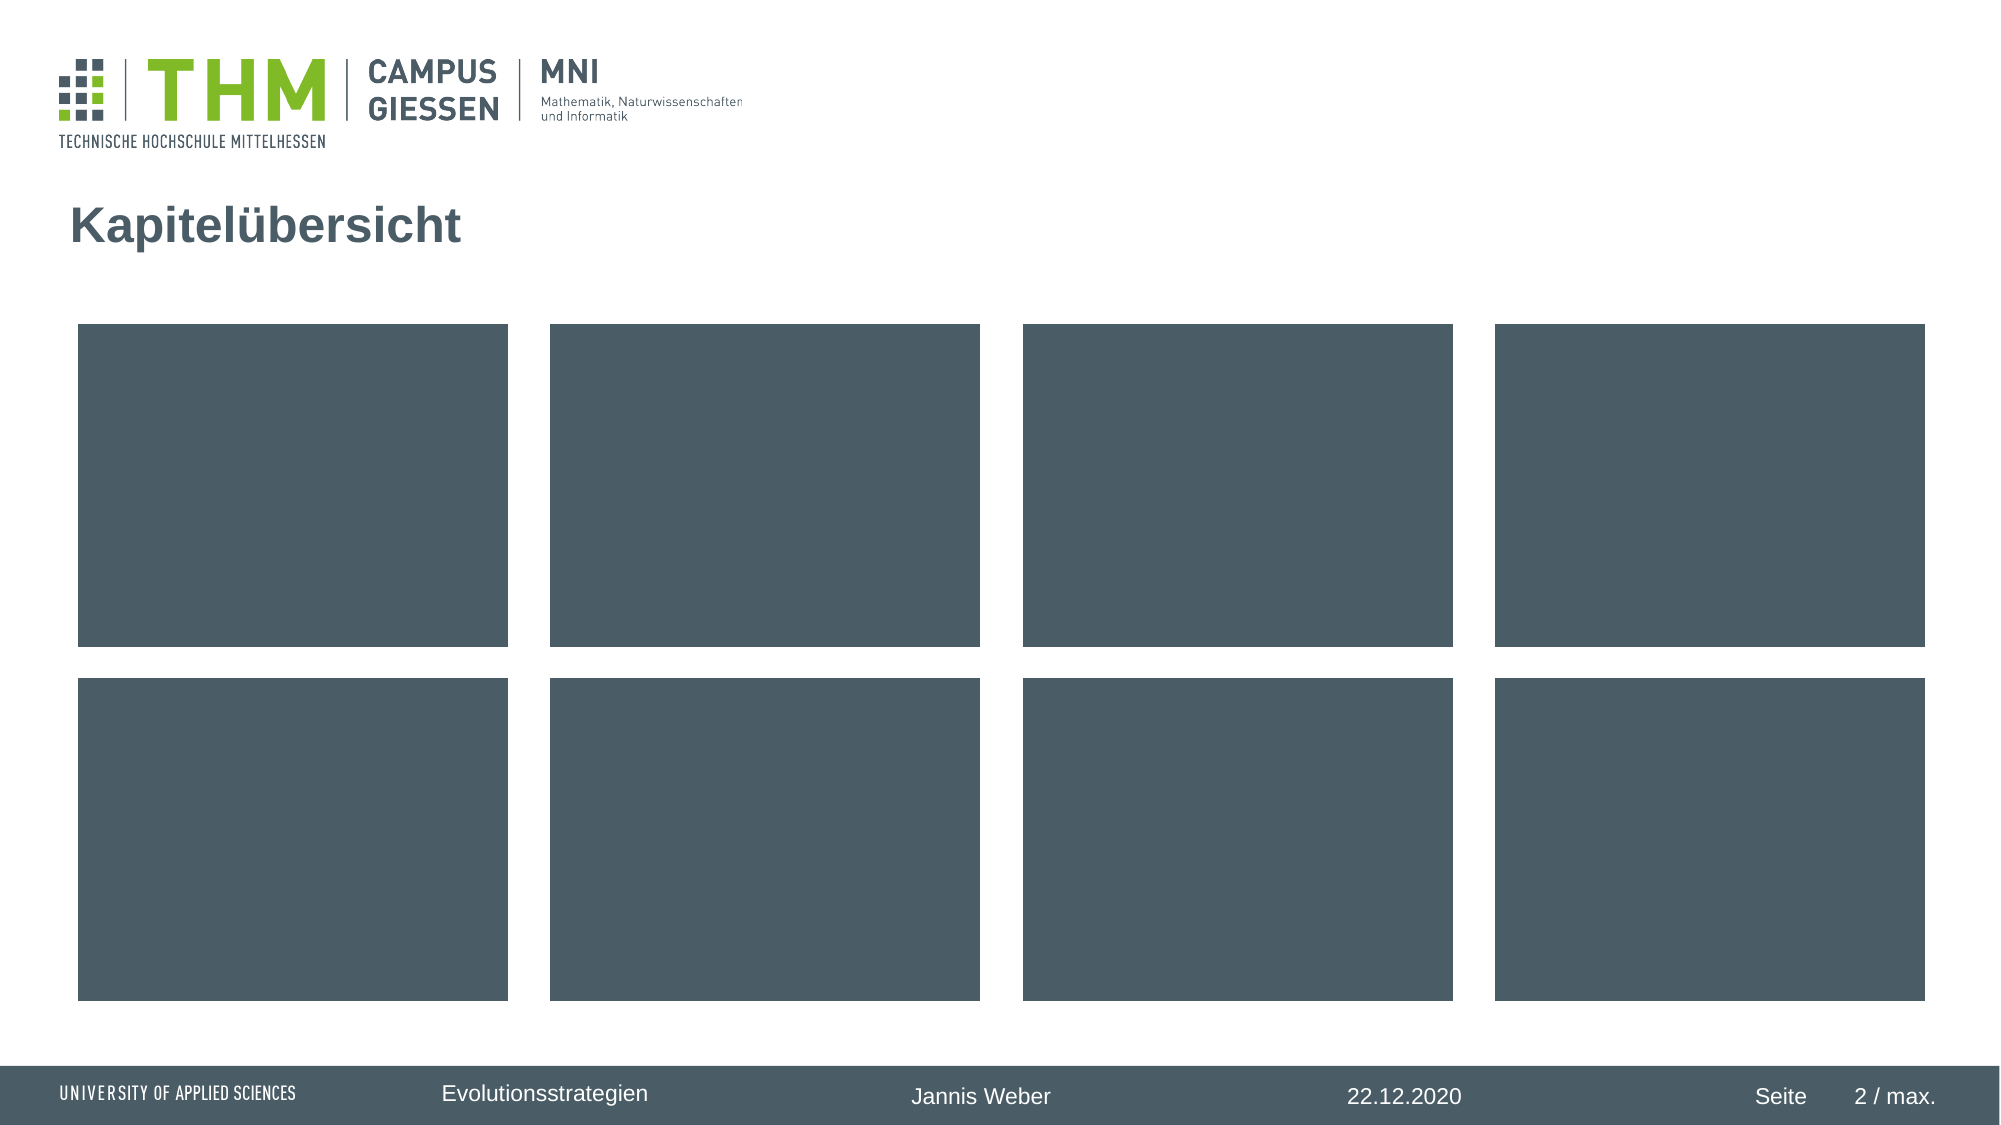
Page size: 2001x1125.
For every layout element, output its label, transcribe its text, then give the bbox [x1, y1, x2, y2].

picture [59, 59, 742, 148]
picture [59, 1082, 296, 1104]
title Kapitelübersicht [55, 184, 1913, 279]
